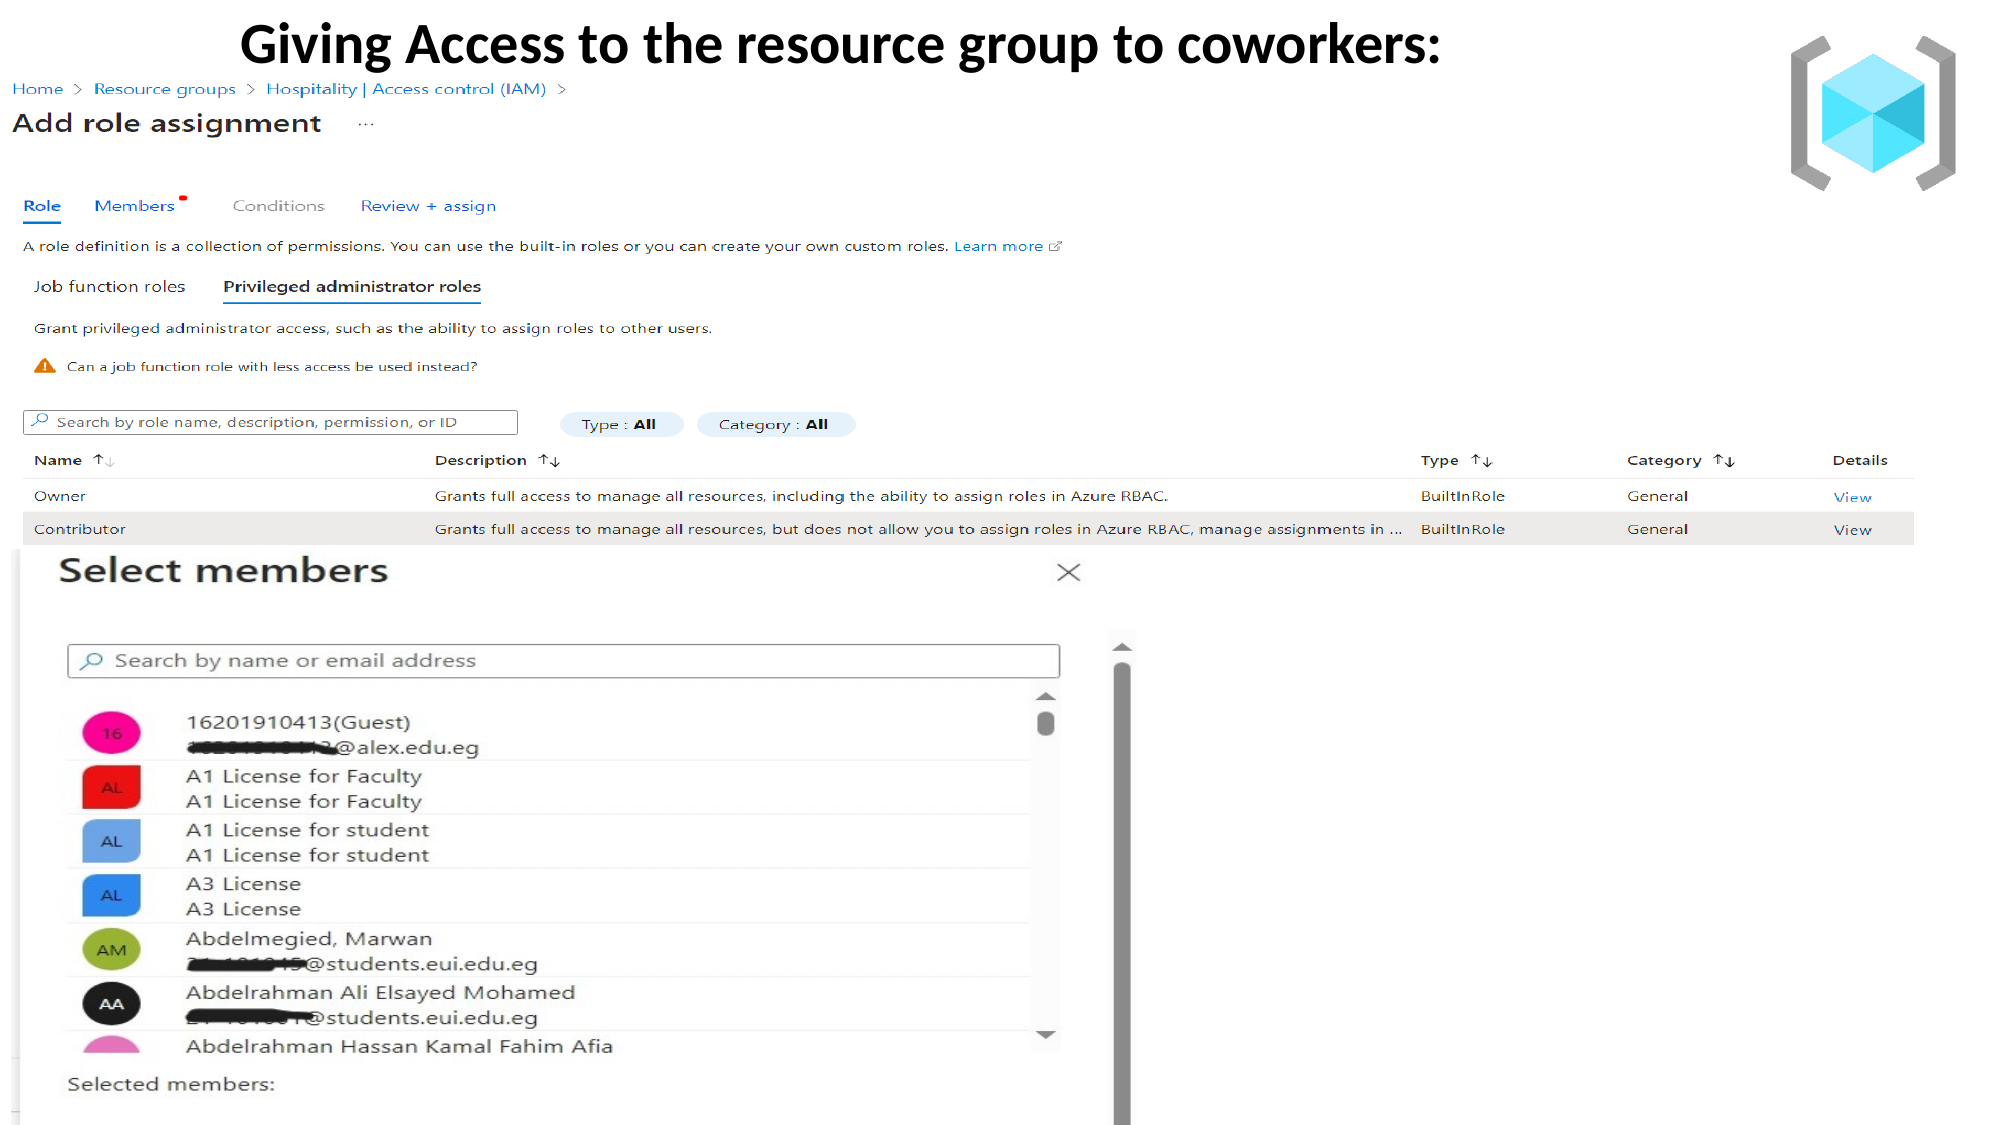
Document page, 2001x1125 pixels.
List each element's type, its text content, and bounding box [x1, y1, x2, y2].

title Giving Access to the resource group to coworkers: [0, 0, 1684, 73]
picture [0, 26, 1960, 1125]
